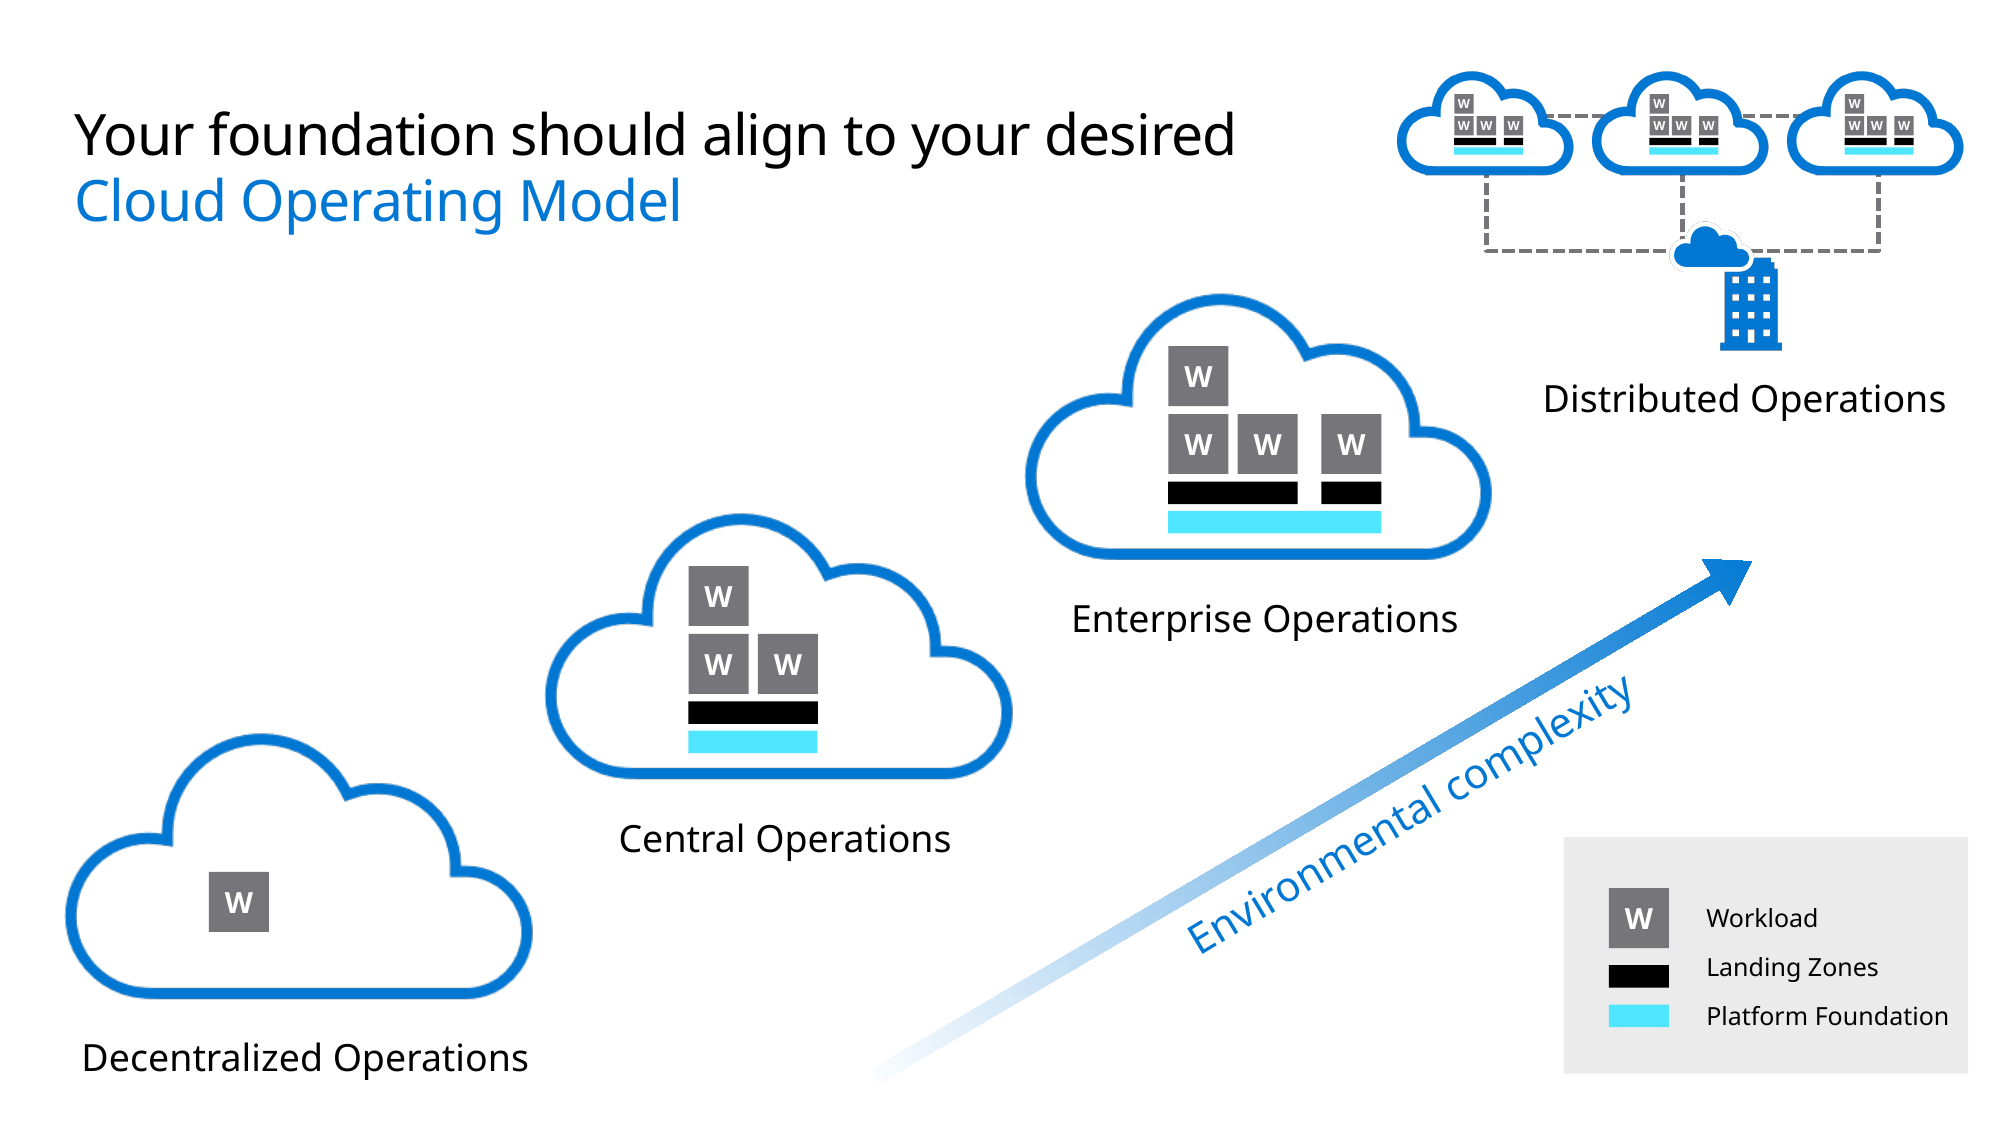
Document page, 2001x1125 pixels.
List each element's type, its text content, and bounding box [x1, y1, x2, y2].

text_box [514, 487, 1046, 861]
title Your foundation should align to your desired Cloud Operating Model [74, 101, 1317, 233]
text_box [34, 707, 566, 1081]
text_box [870, 558, 1753, 1085]
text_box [1563, 836, 2000, 1074]
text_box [994, 267, 1526, 641]
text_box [1390, 28, 1971, 421]
text_box Environmental complexity [1178, 658, 1641, 964]
